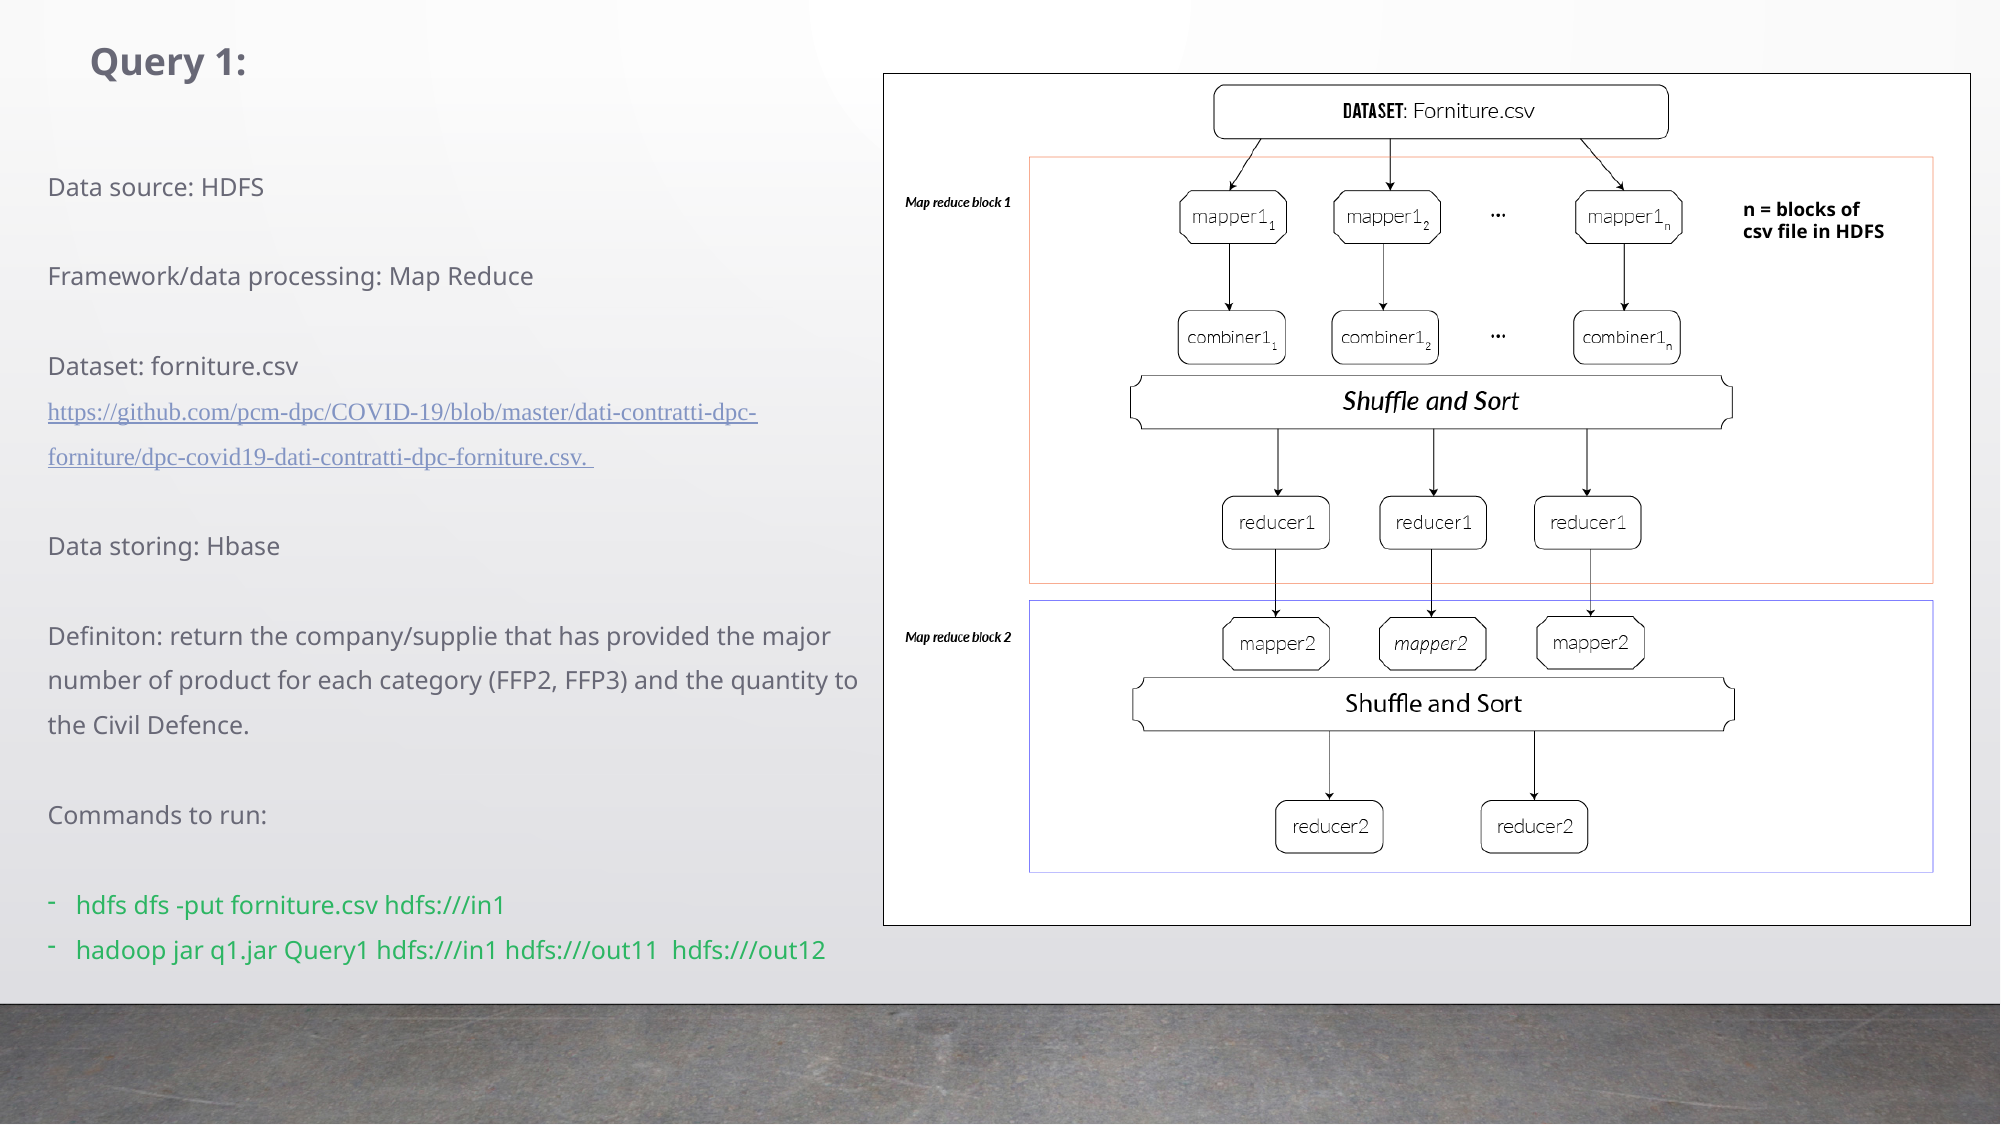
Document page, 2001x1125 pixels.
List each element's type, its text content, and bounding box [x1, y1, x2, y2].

text_box Query 1: [29, 30, 307, 91]
picture [883, 73, 1971, 927]
picture [0, 1004, 2000, 1124]
text_box Data source: HDFS Framework/data processing: Map Reduce Dataset: forniture.csv https://github.com/pcm-dpc/COVID-19/blob/master/dati-contratti-dpc-forniture/dpc-covid19-dati-contratti-dpc-forniture.csv. Data storing: Hbase Definiton: return the company/supplie that has provided the major number of product for each category (FFP2, FFP3) and the quantity to the Civil Defence. Commands to run: hdfs dfs -put forniture.csv hdfs:///in1 hadoop jar q1.jar Query1 hdfs:///in1 hdfs:///out11 hdfs:///out12 [33, 148, 877, 972]
